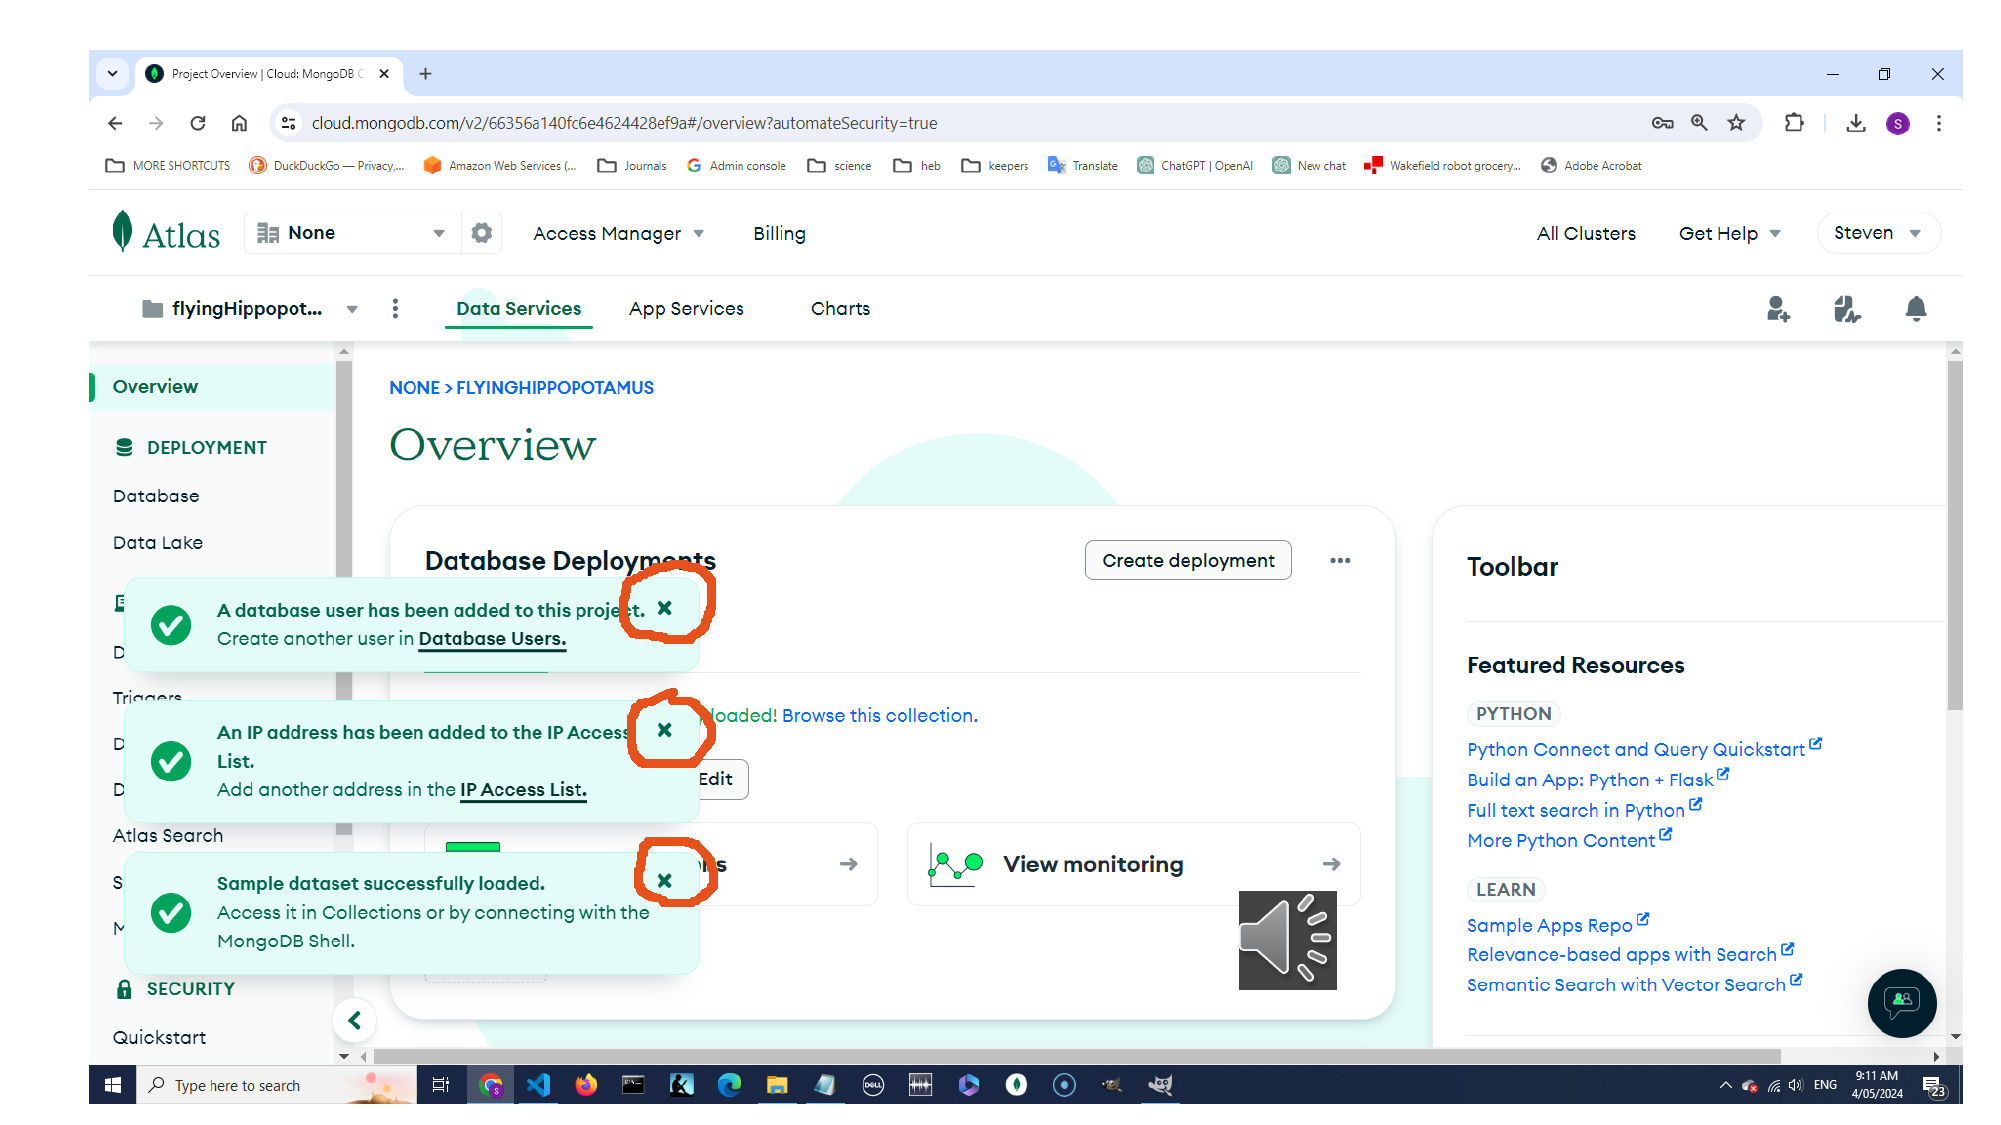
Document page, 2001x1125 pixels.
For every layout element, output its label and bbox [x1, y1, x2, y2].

picture [89, 49, 1963, 1105]
